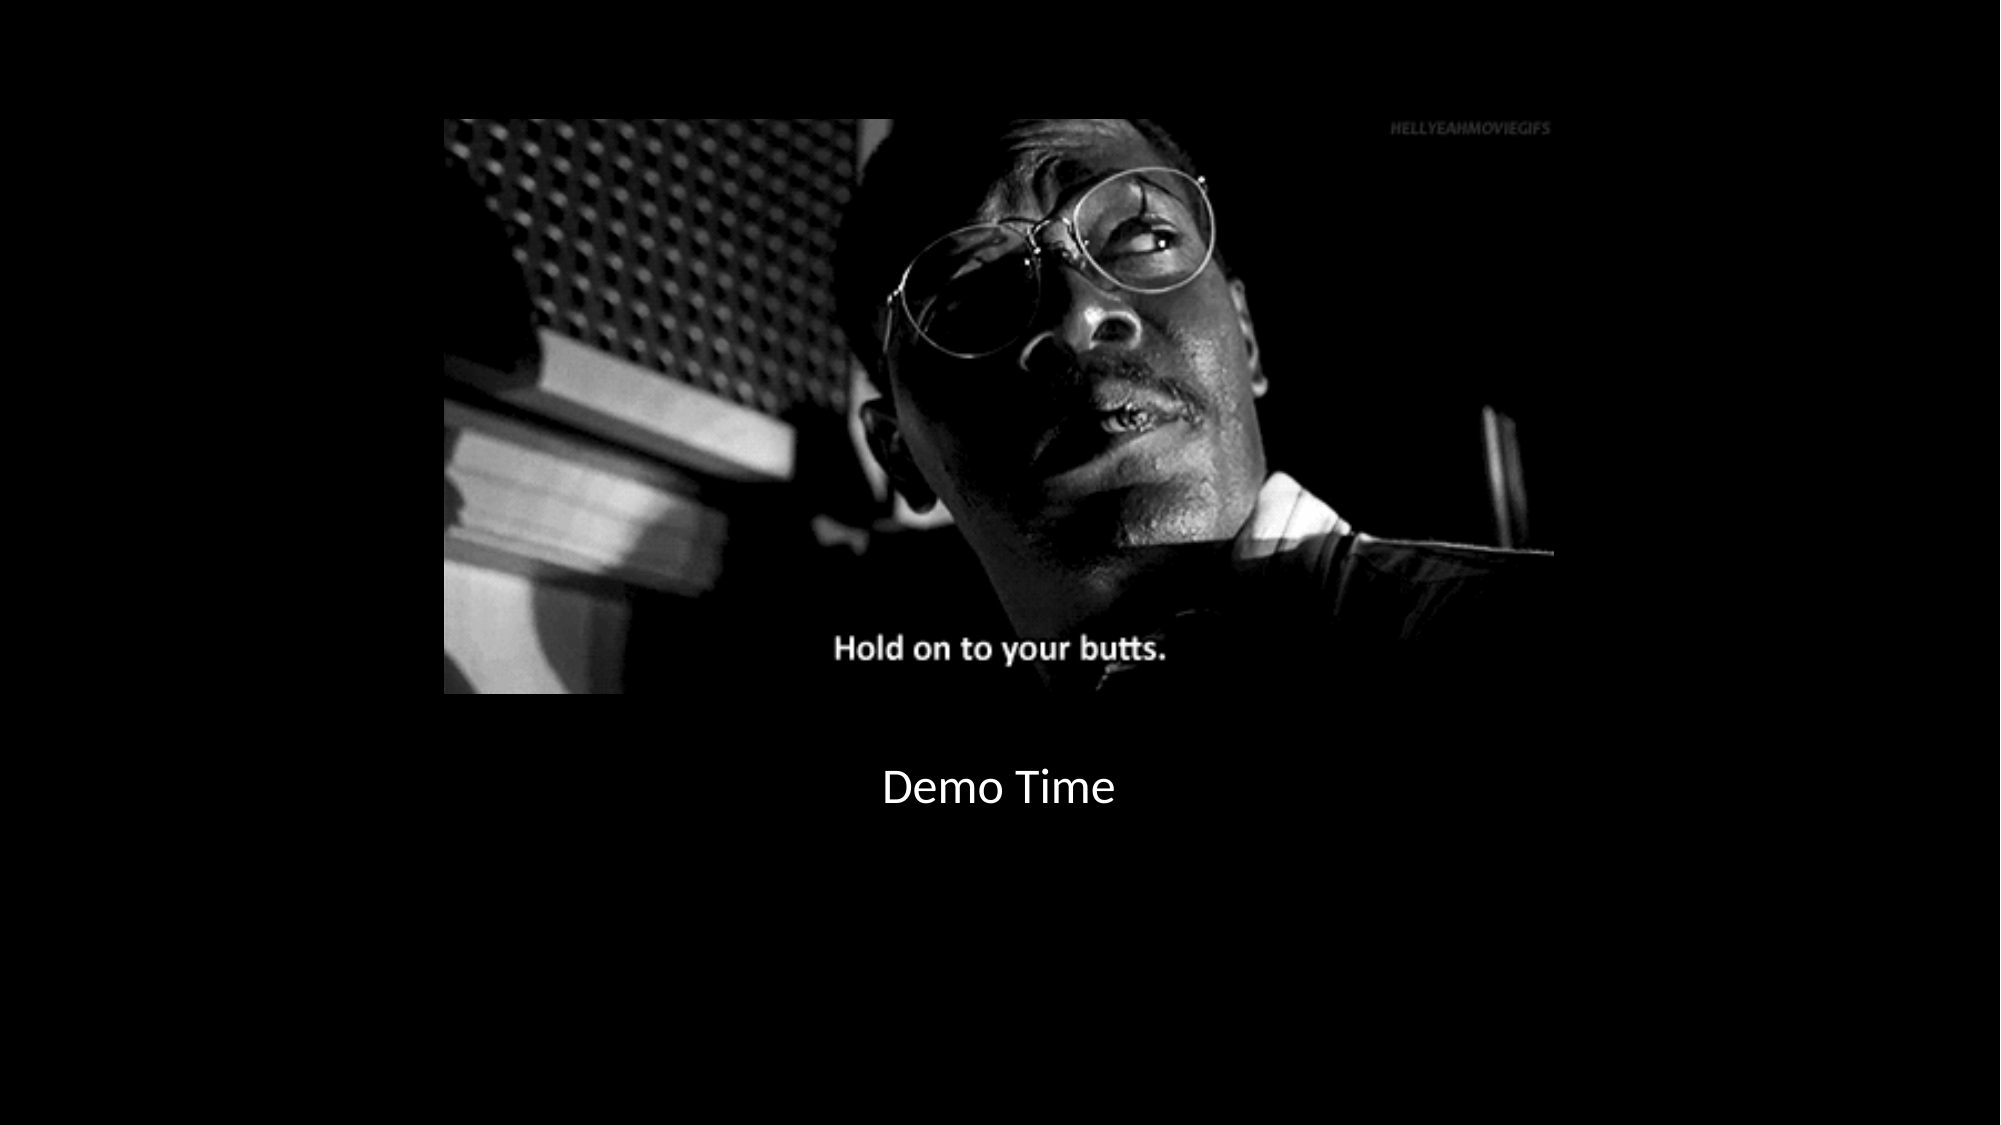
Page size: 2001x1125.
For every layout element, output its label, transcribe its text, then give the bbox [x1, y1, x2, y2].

list Demo Time [136, 752, 1862, 999]
picture [444, 119, 1554, 694]
